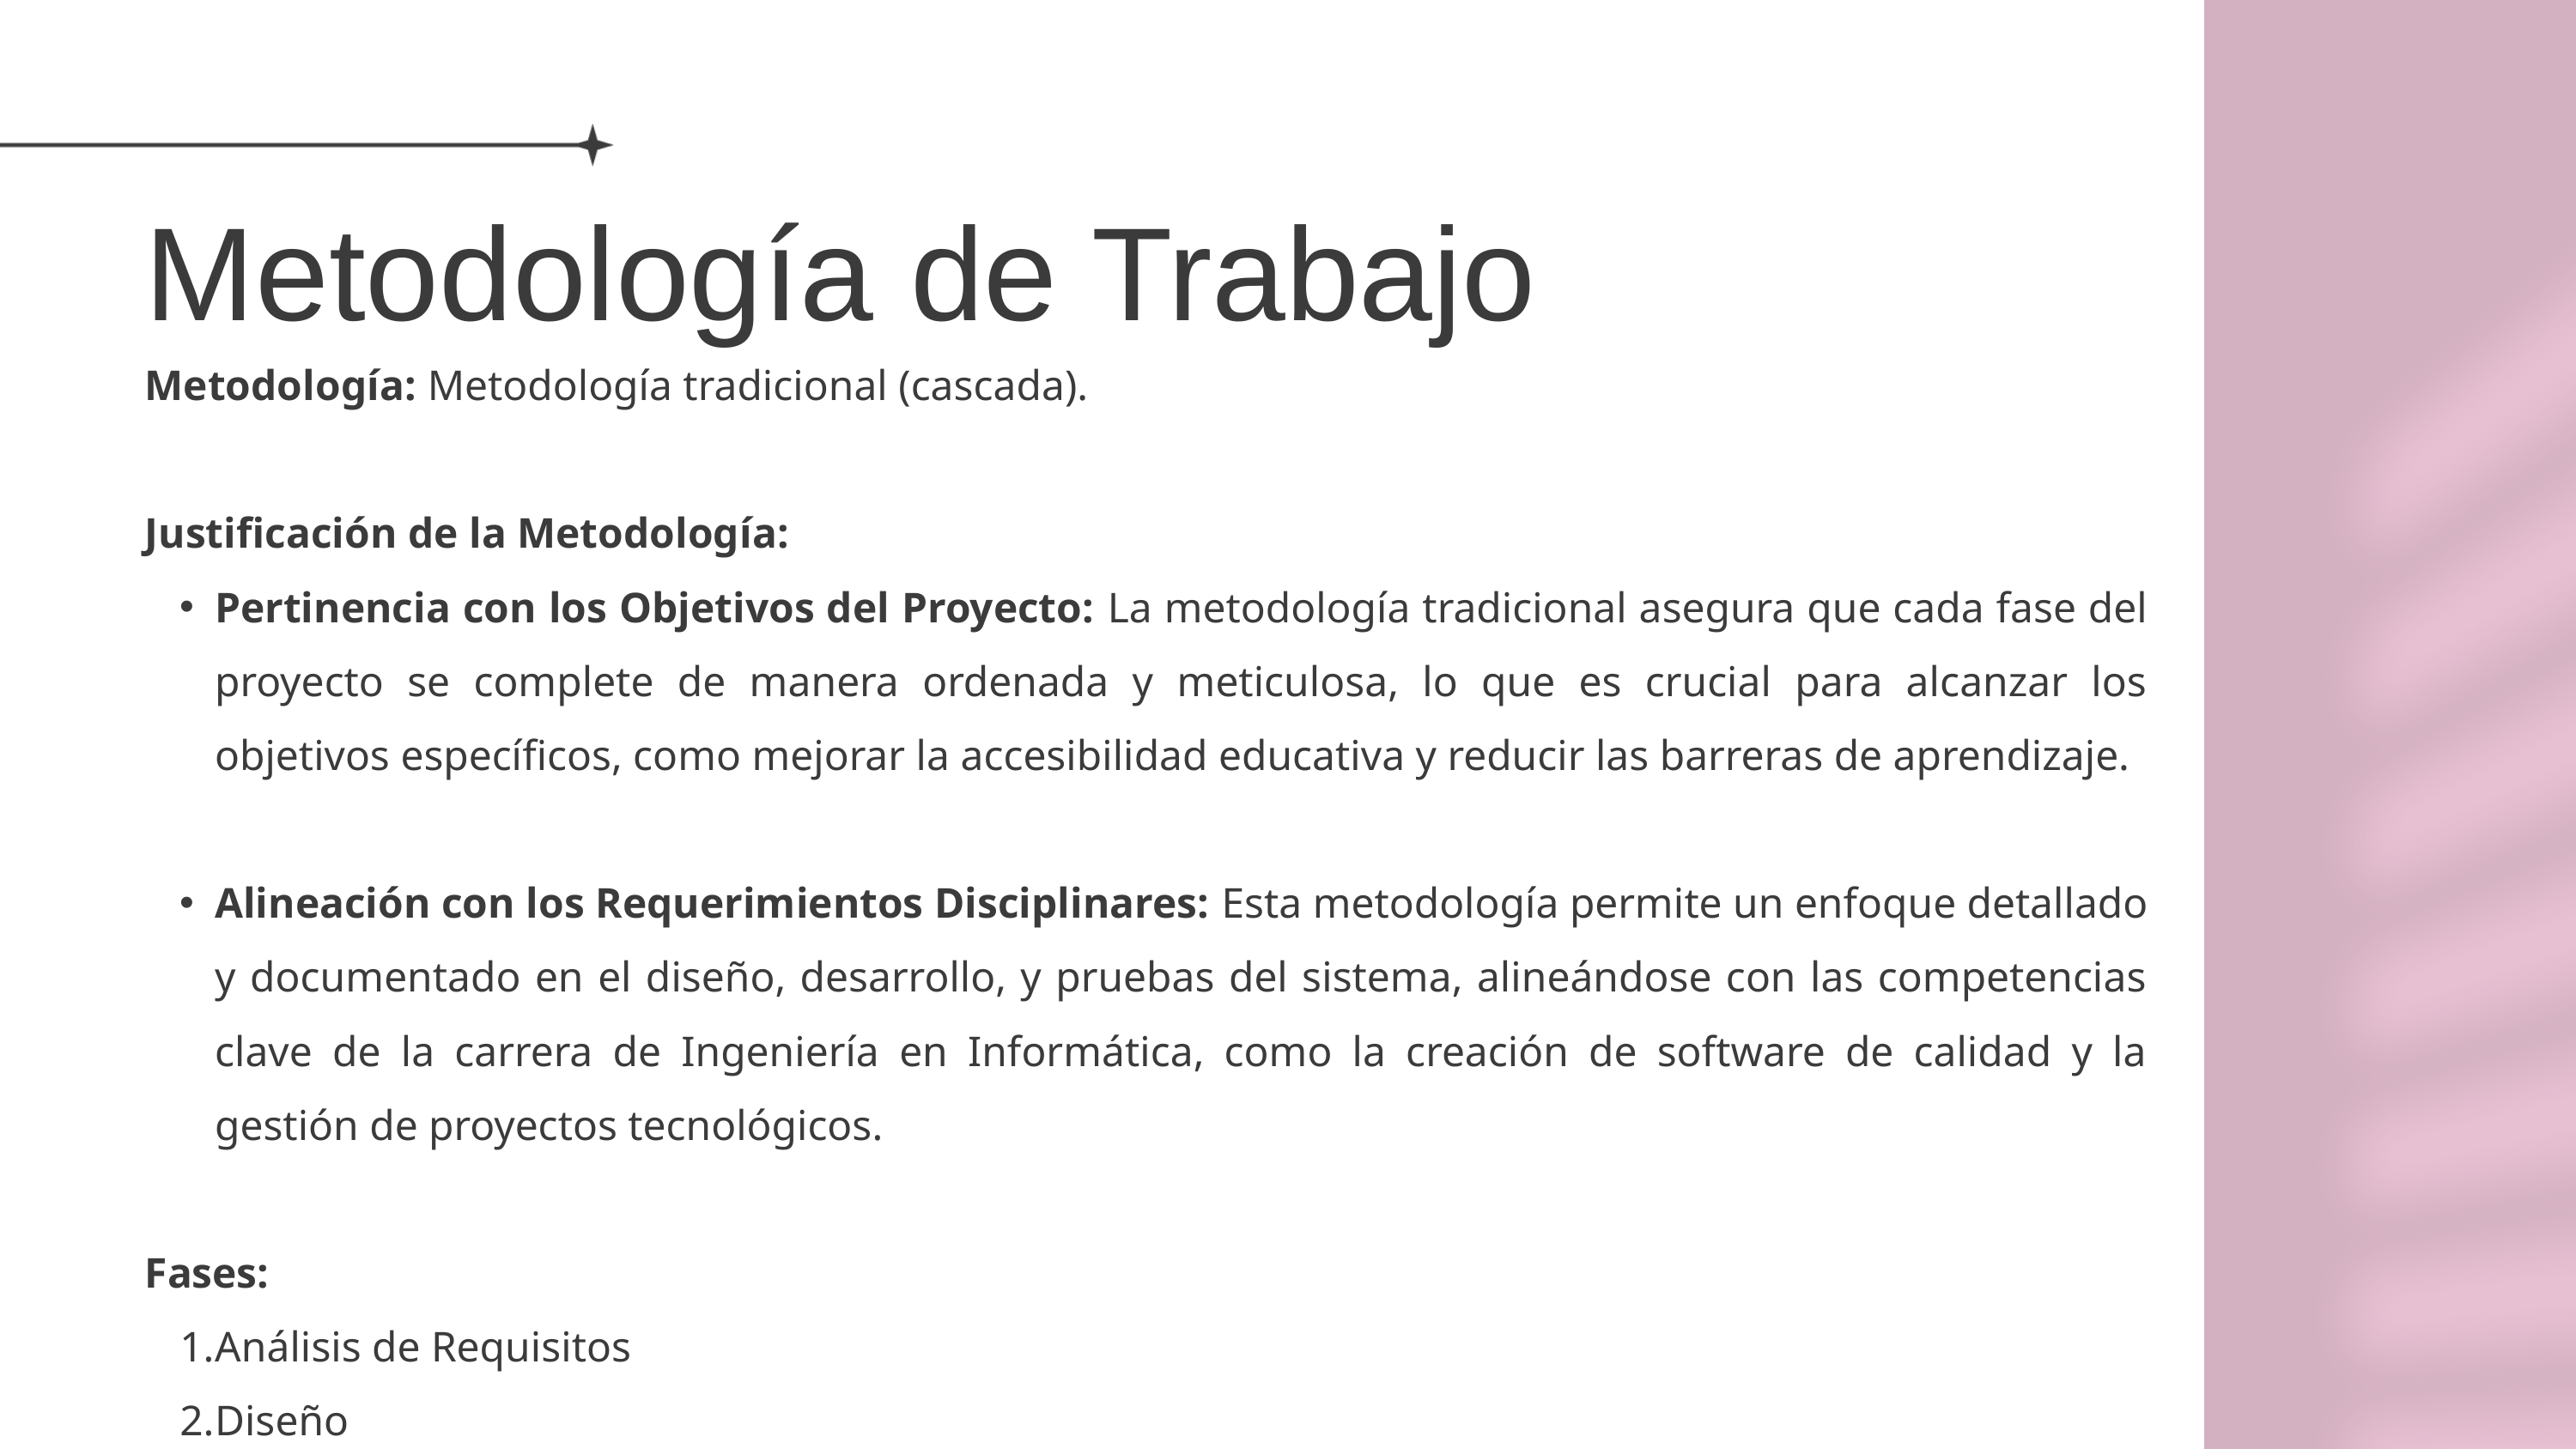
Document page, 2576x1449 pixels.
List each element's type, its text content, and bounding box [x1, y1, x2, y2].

text_box Metodología: Metodología tradicional (cascada). Justificación de la Metodología: Pertinencia con los Objetivos del Proyecto: La metodología tradicional asegura que cada fase del proyecto se complete de manera ordenada y meticulosa, lo que es crucial para alcanzar los objetivos específicos, como mejorar la accesibilidad educativa y reducir las barreras de aprendizaje. Alineación con los Requerimientos Disciplinares: Esta metodología permite un enfoque detallado y documentado en el diseño, desarrollo, y pruebas del sistema, alineándose con las competencias clave de la carrera de Ingeniería en Informática, como la creación de software de calidad y la gestión de proyectos tecnológicos. Fases: Análisis de Requisitos Diseño Desarrollo/Implementación Pruebas Despliegue y Mantenimiento [144, 334, 2150, 1449]
text_box [0, 124, 614, 167]
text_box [2203, 0, 2576, 1449]
text_box Metodología de Trabajo [144, 182, 1707, 334]
